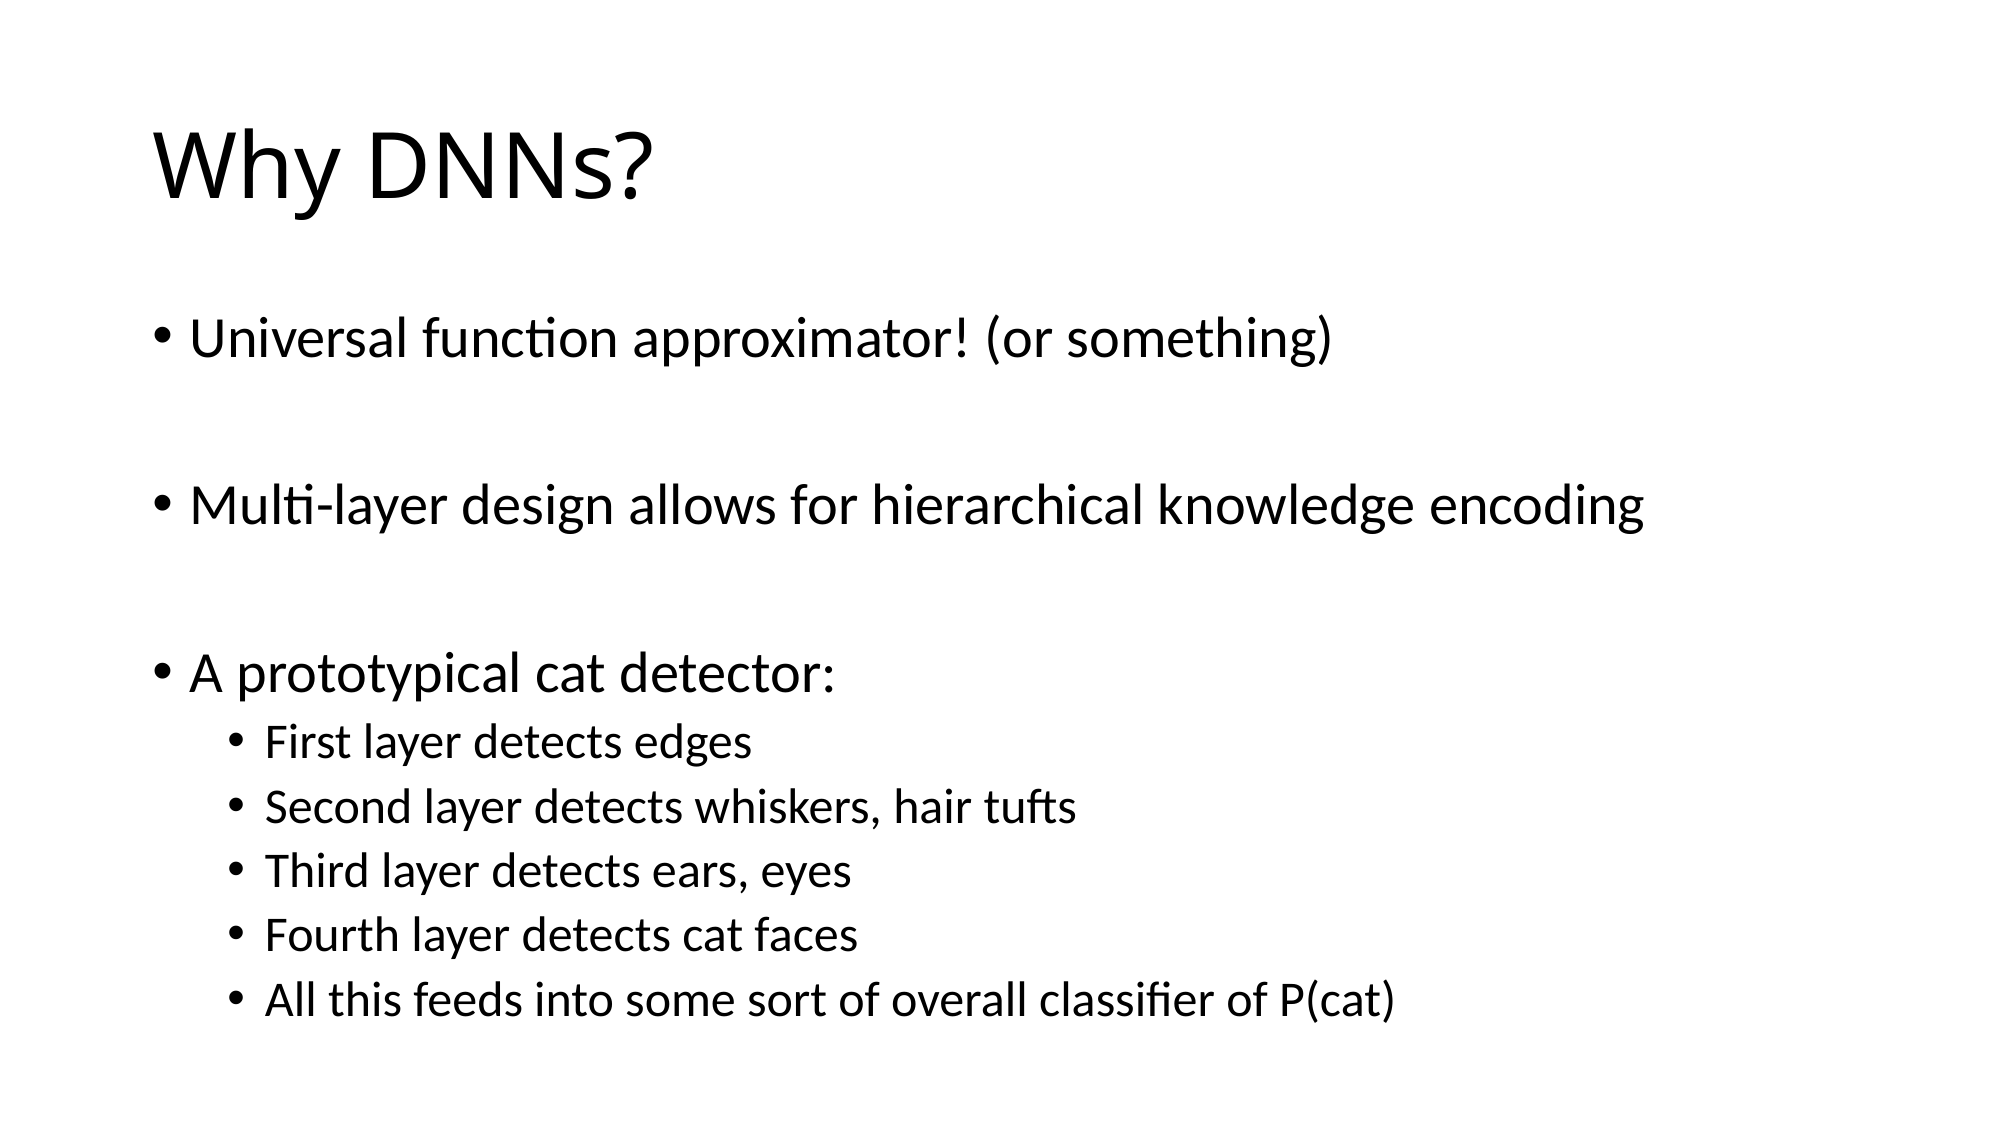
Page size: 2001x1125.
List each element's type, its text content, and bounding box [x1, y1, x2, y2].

title Why DNNs? [137, 59, 1863, 278]
list Universal function approximator! (or something) Multi-layer design allows for hierarchical knowledge encoding A prototypical cat detector: First layer detects edges Second layer detects whiskers, hair tufts Third layer detects ears, eyes Fourth layer detects cat faces All this feeds into some sort of overall classifier of P(cat) [137, 299, 1863, 1125]
